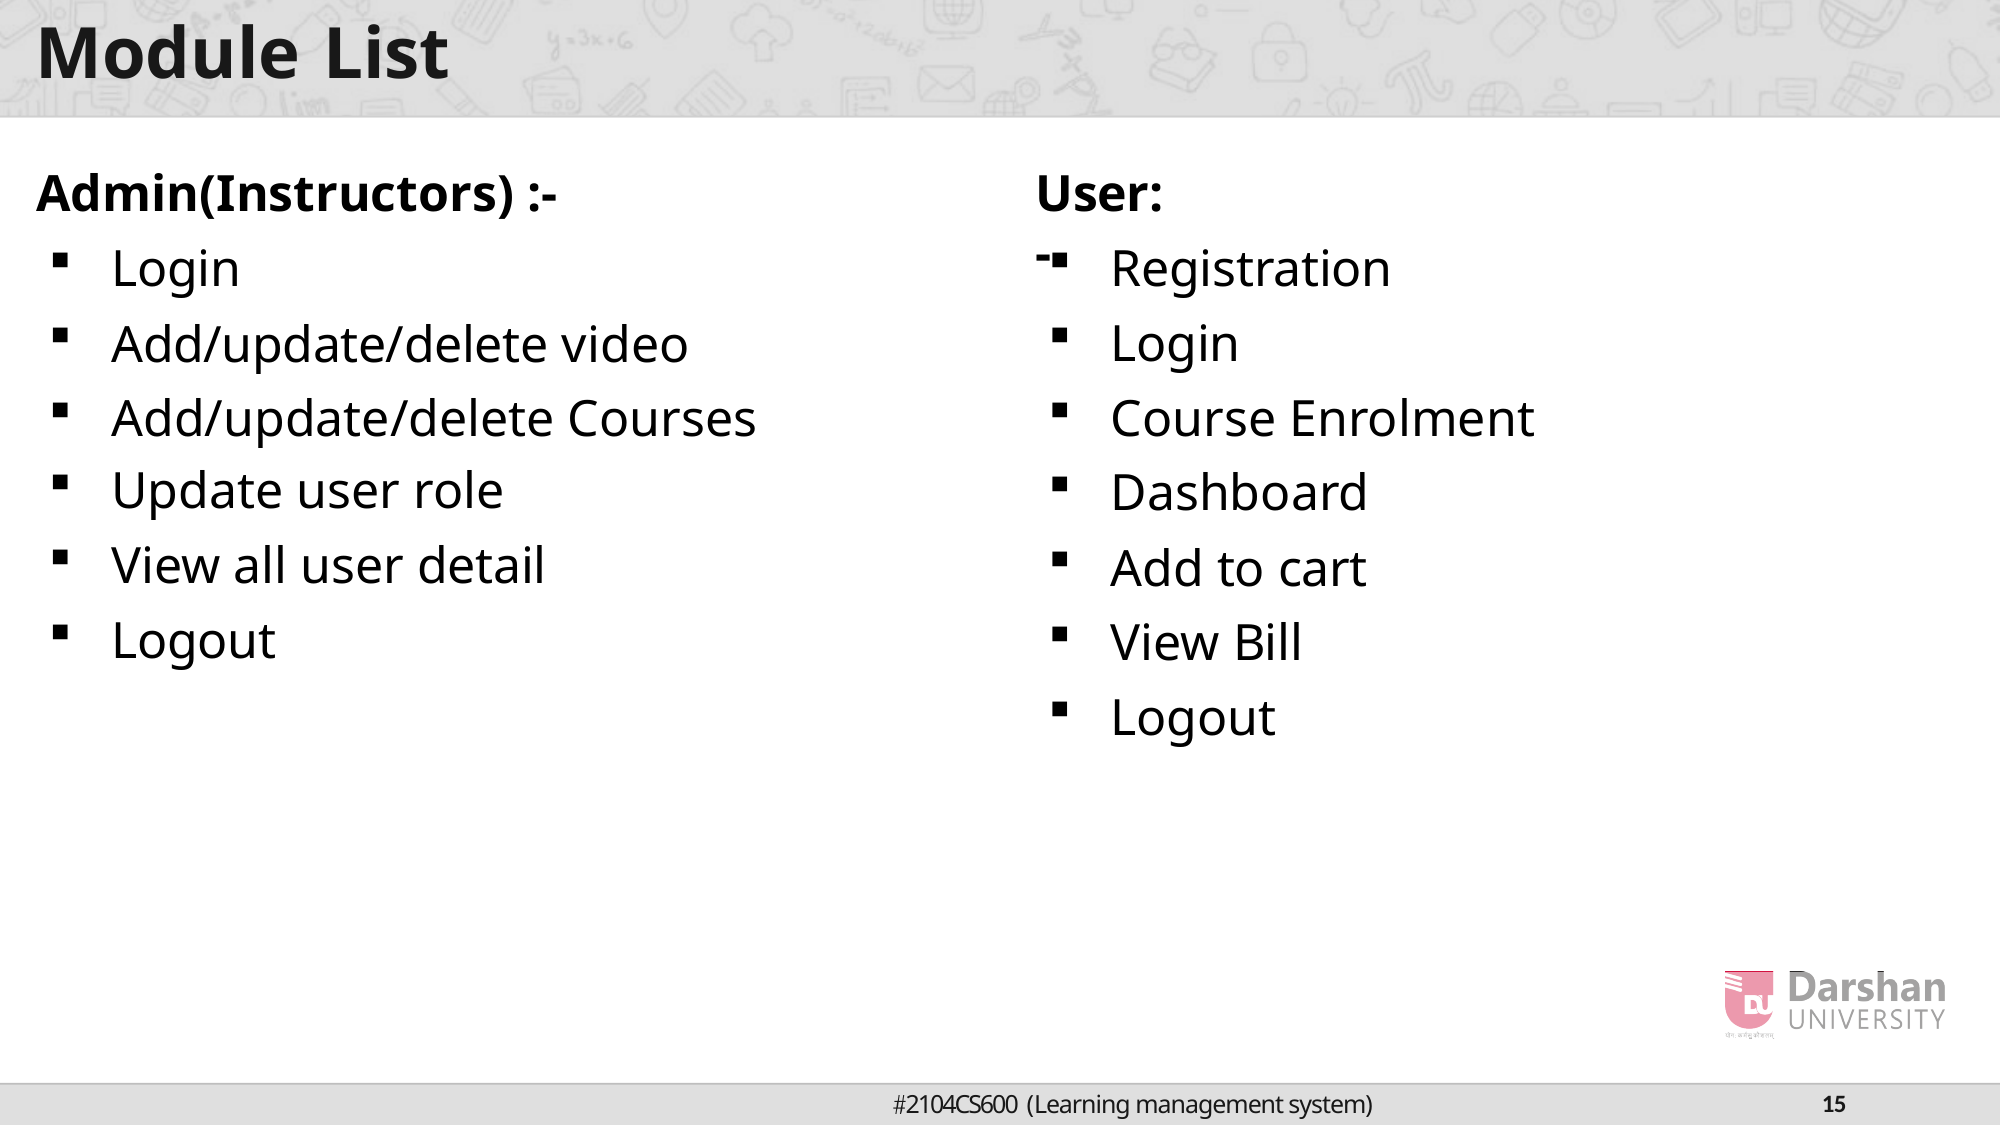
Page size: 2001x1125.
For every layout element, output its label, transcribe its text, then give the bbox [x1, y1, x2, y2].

text_box Registration Login Course Enrolment Dashboard Add to cart View Bill Logout [1046, 219, 1900, 746]
footer 2104CS600 (Learning management system) [903, 1087, 1538, 1125]
text_box Login Add/update/delete video Add/update/delete Courses Update user role View all user detail Logout [46, 219, 988, 669]
text_box 15 [1819, 1092, 1850, 1119]
text_box User:- [1033, 159, 1176, 282]
title Module List [33, 5, 915, 196]
text_box Admin(Instructors) :- [34, 159, 600, 222]
picture [893, 1095, 903, 1114]
